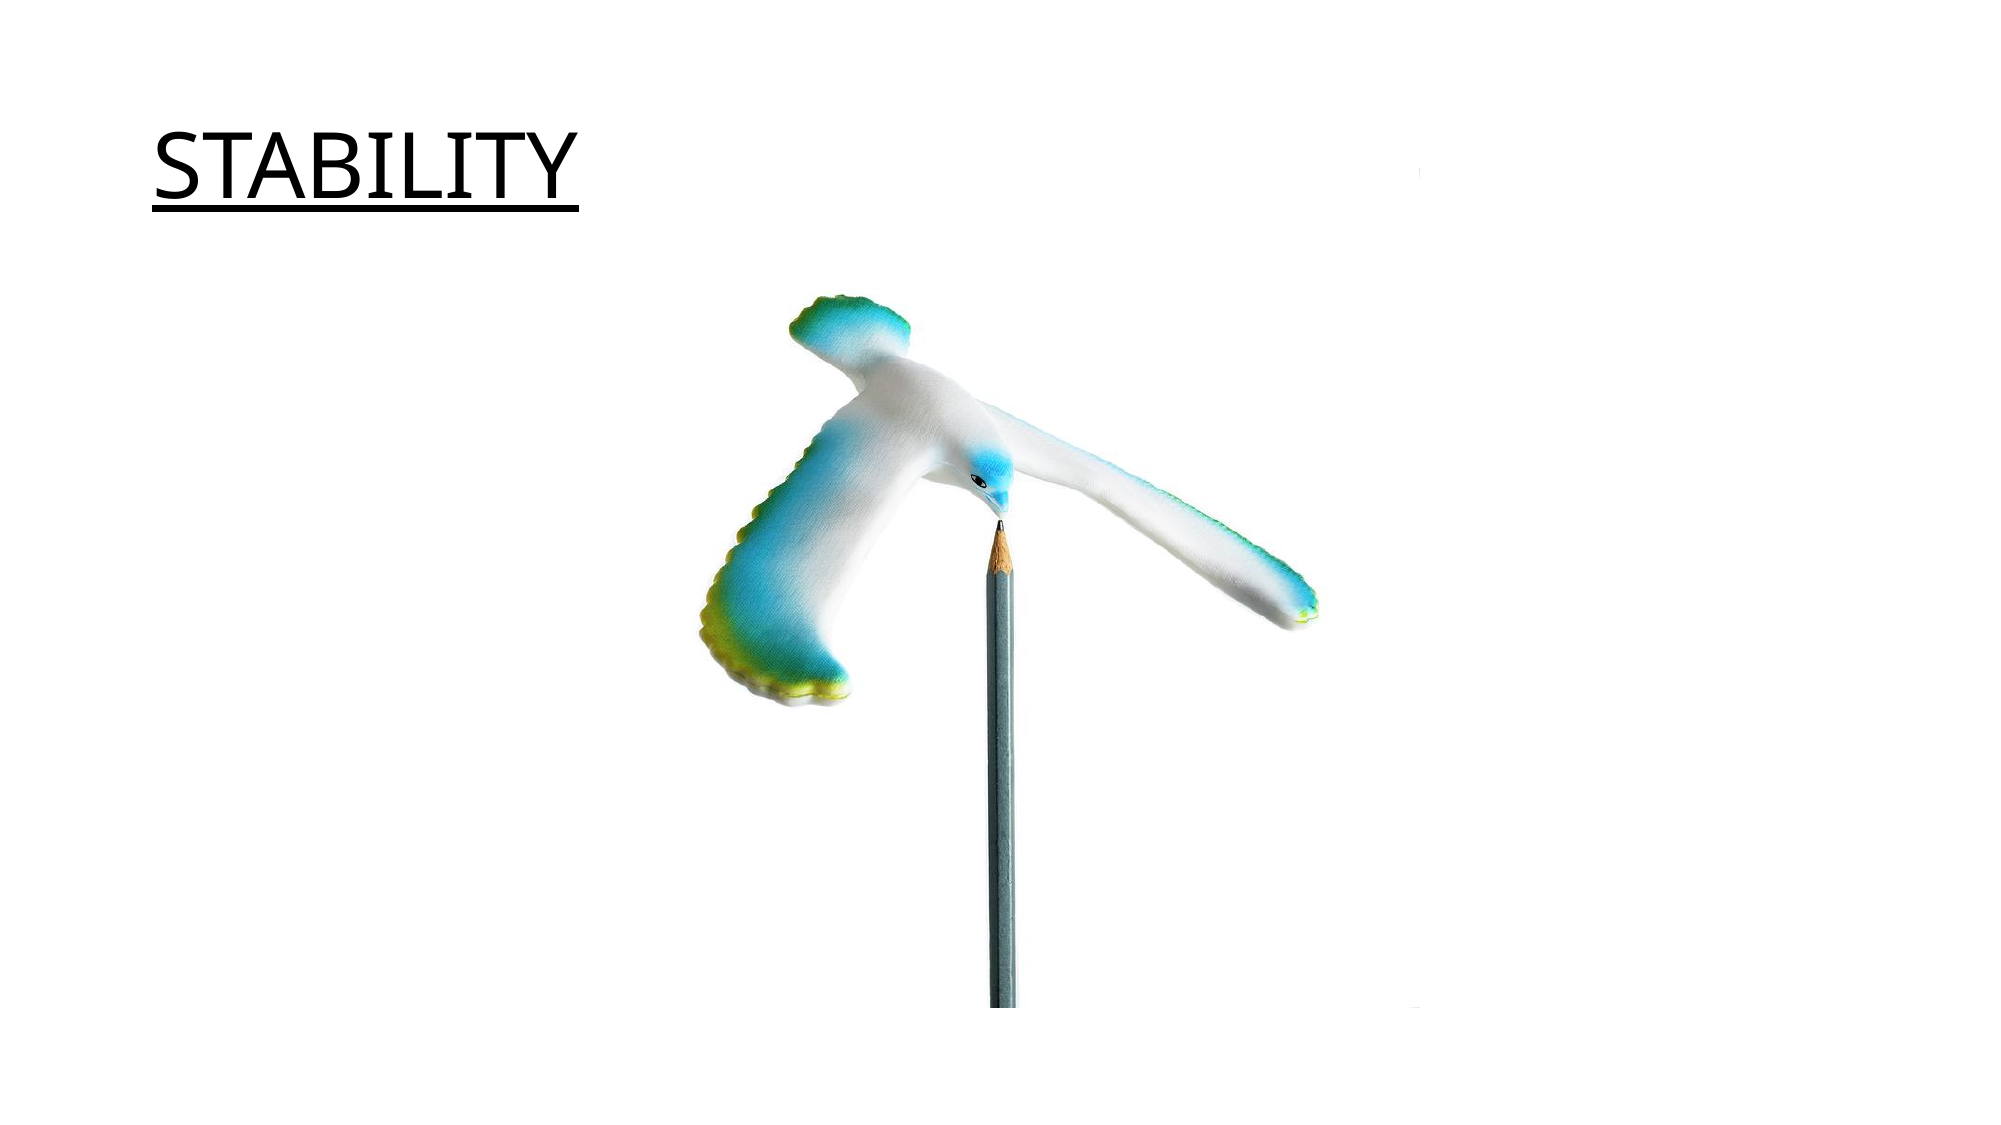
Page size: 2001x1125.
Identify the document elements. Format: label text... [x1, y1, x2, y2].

picture [580, 168, 1420, 1008]
title STABILITY [137, 59, 1863, 278]
